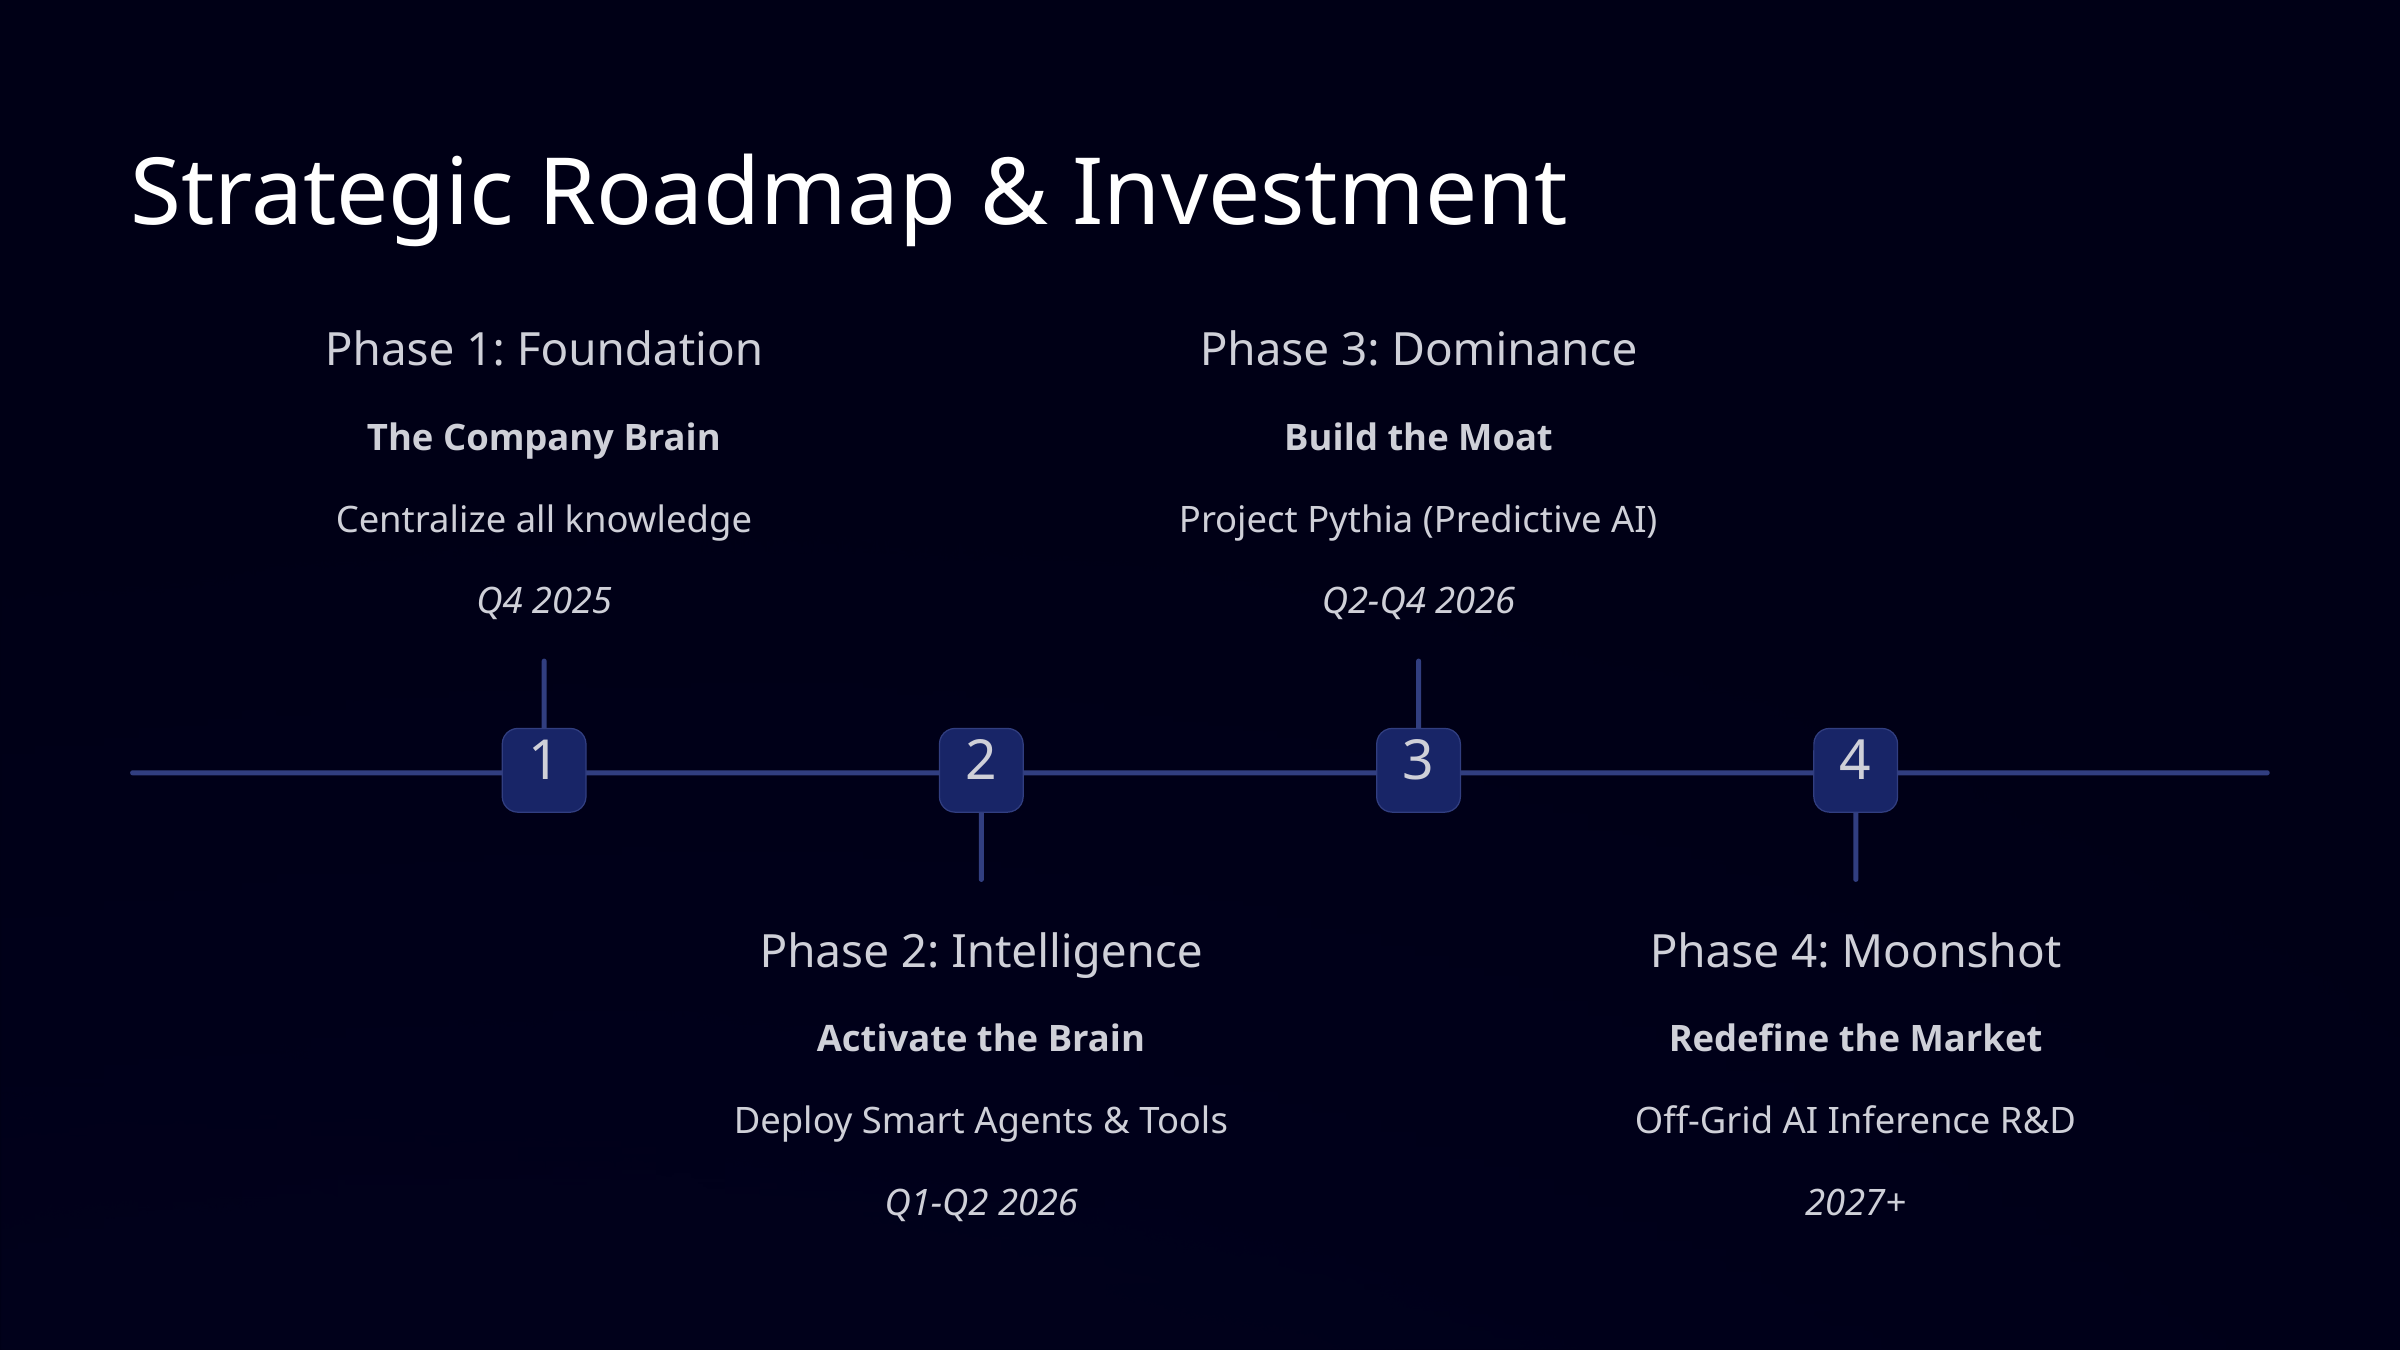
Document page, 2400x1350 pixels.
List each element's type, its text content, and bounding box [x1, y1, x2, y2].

text_box Phase 4: Moonshot [1623, 919, 2089, 978]
text_box Deploy Smart Agents & Tools [604, 1081, 1359, 1141]
text_box The Company Brain [167, 398, 921, 458]
text_box Phase 1: Foundation [311, 317, 777, 376]
text_box 3 [1390, 735, 1447, 806]
text_box Phase 2: Intelligence [748, 919, 1214, 978]
text_box [1461, 770, 1813, 776]
text_box Q4 2025 [167, 561, 921, 622]
text_box Activate the Brain [604, 999, 1359, 1060]
text_box Off-Grid AI Inference R&D [1478, 1081, 2233, 1141]
text_box [130, 770, 502, 776]
text_box [978, 813, 984, 882]
text_box Strategic Roadmap & Investment [130, 127, 1497, 244]
text_box Redefine the Market [1478, 999, 2233, 1060]
text_box [587, 770, 939, 776]
text_box Project Pythia (Predictive AI) [1041, 480, 1796, 540]
text_box [939, 728, 1024, 813]
text_box Phase 3: Dominance [1186, 317, 1652, 376]
text_box [1416, 658, 1422, 728]
text_box Centralize all knowledge [167, 480, 921, 540]
text_box 2 [953, 735, 1010, 806]
text_box 1 [516, 735, 573, 806]
text_box Q2-Q4 2026 [1041, 561, 1796, 622]
text_box Q1-Q2 2026 [604, 1163, 1359, 1223]
text_box [1813, 728, 1898, 813]
text_box Build the Moat [1041, 398, 1796, 458]
text_box 4 [1827, 735, 1884, 806]
text_box [1024, 770, 1376, 776]
text_box 2027+ [1478, 1163, 2233, 1223]
text_box [1898, 770, 2270, 776]
text_box [541, 658, 547, 728]
text_box [502, 728, 587, 813]
text_box [1853, 813, 1859, 882]
text_box [1376, 728, 1461, 813]
